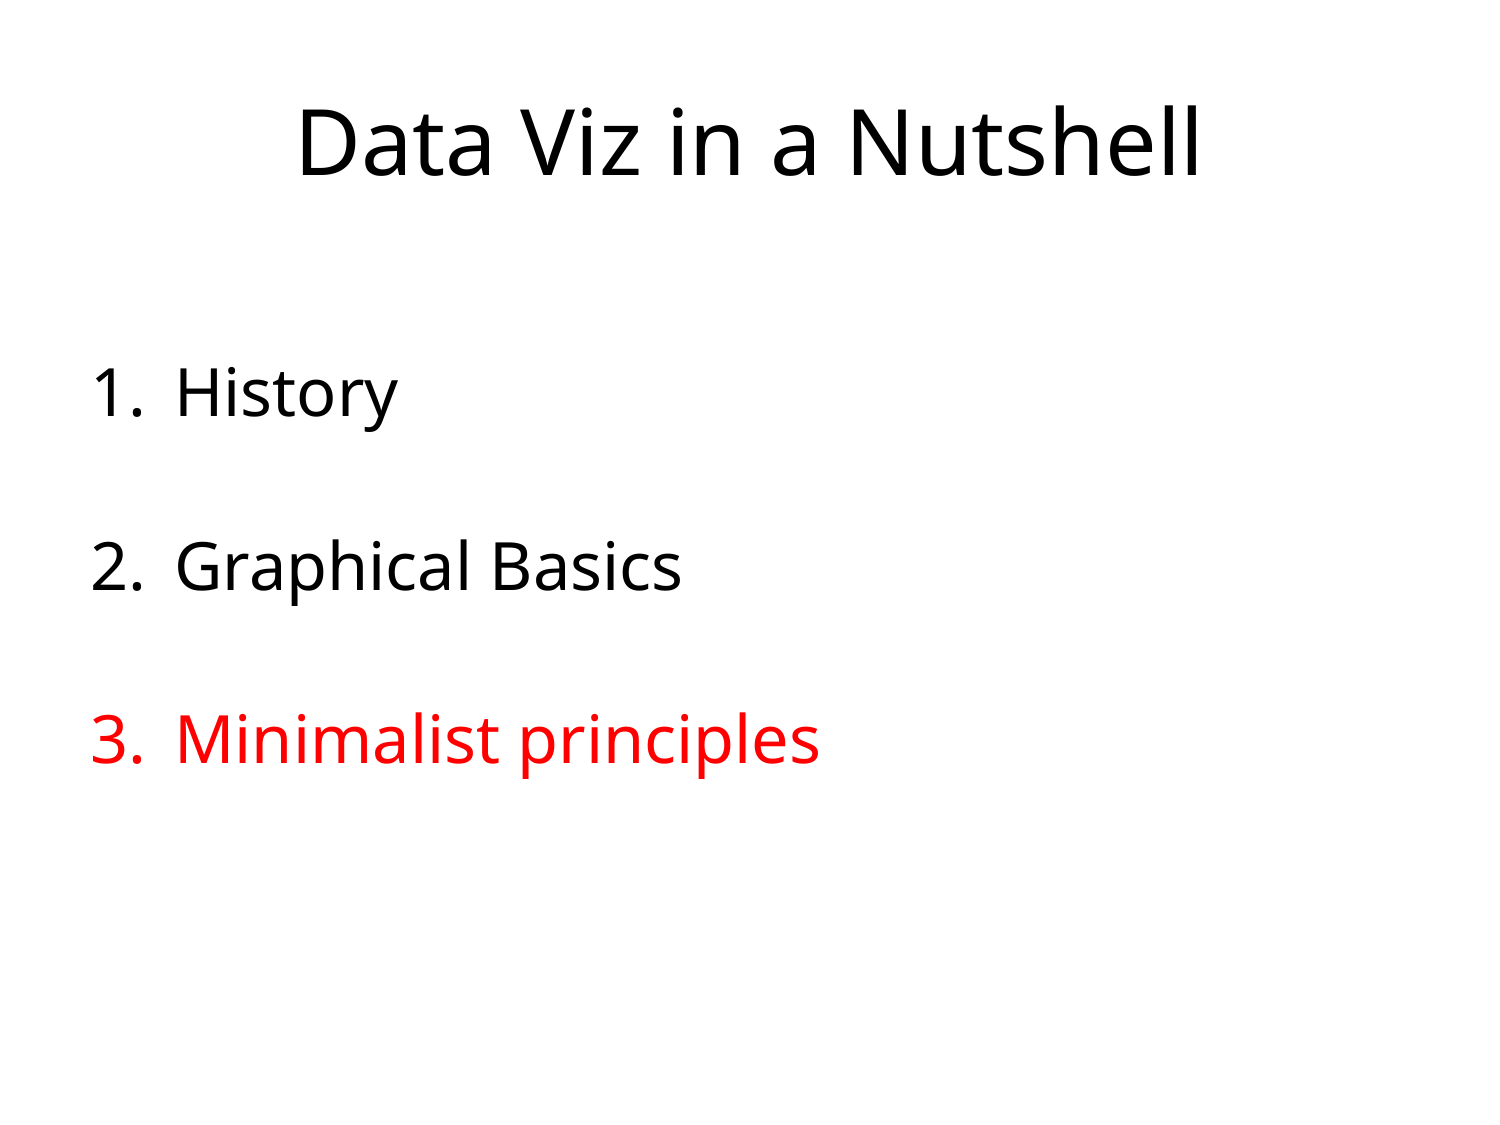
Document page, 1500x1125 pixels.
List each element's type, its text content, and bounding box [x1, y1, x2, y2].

title Data Viz in a Nutshell [75, 45, 1425, 233]
list History Graphical Basics Minimalist principles [75, 262, 1425, 1005]
